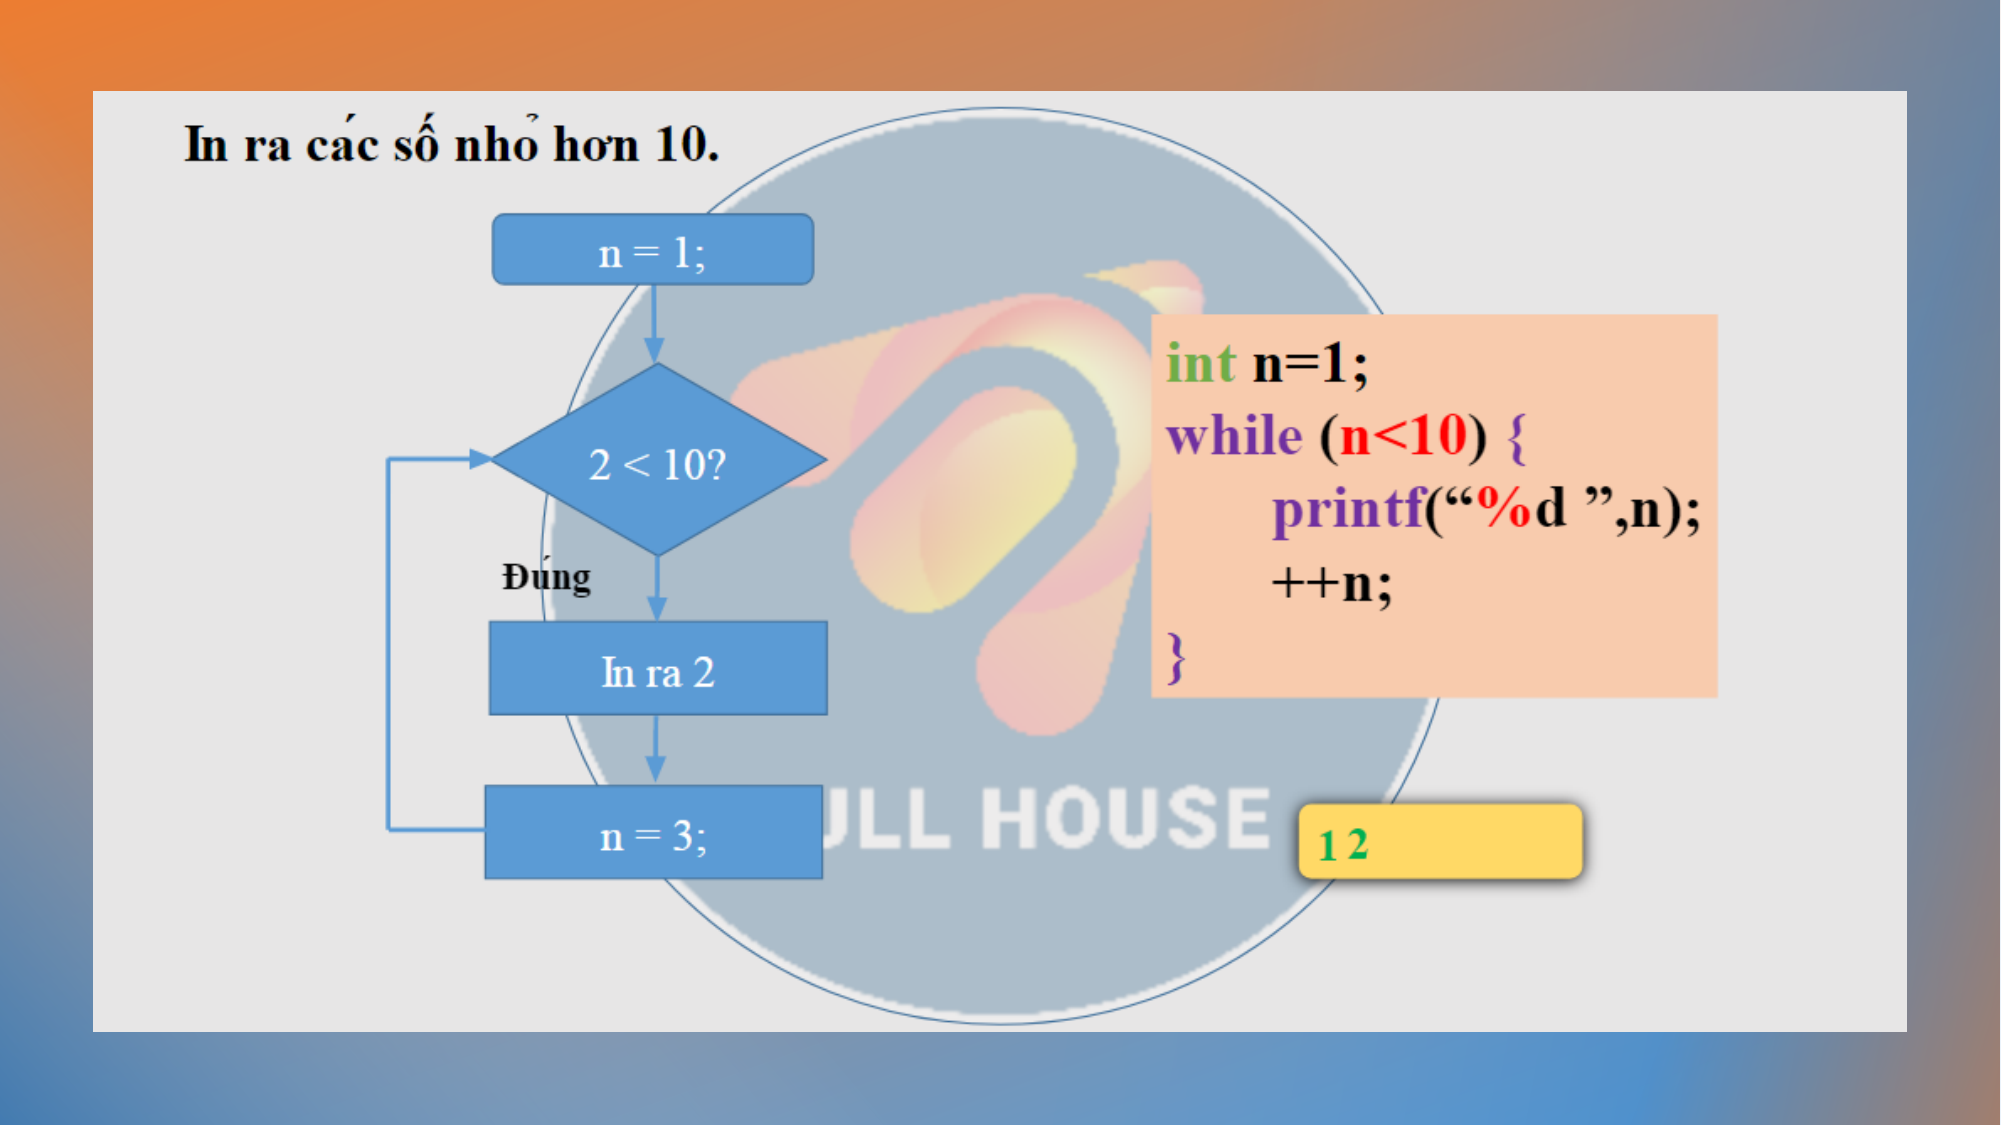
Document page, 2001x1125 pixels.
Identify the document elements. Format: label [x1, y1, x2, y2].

picture [92, 91, 1907, 1032]
text_box [0, 0, 2000, 1125]
